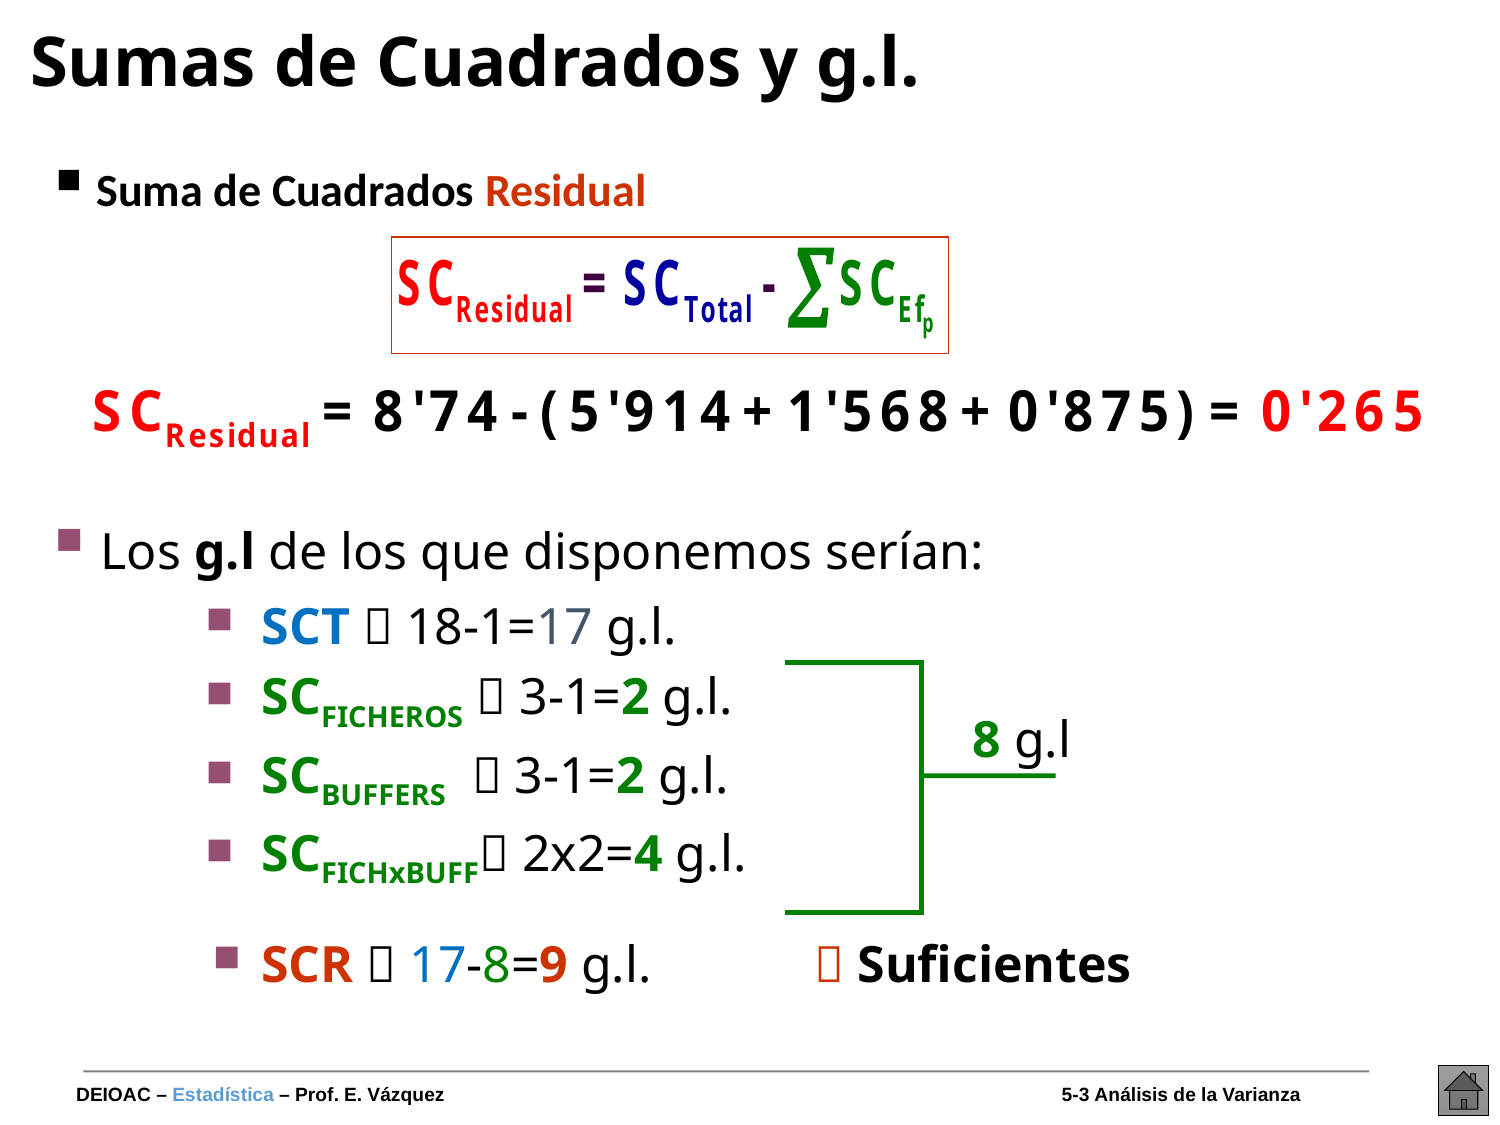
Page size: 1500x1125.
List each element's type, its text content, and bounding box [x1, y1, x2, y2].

text_box Los g.l de los que disponemos serían: [37, 512, 1188, 588]
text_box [85, 374, 1438, 461]
text_box  Suficientes [799, 924, 1147, 1000]
text_box SCT  18-1=17 g.l. SCFICHEROS  3-1=2 g.l. SCBUFFERS  3-1=2 g.l. SCFICHxBUFF 2x2=4 g.l. [190, 588, 968, 925]
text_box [787, 662, 1129, 913]
list Suma de Cuadrados Residual [39, 159, 1472, 1043]
text_box SCR  17-8=9 g.l. [198, 924, 788, 1000]
title Sumas de Cuadrados y g.l. [15, 11, 1485, 117]
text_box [392, 237, 948, 353]
